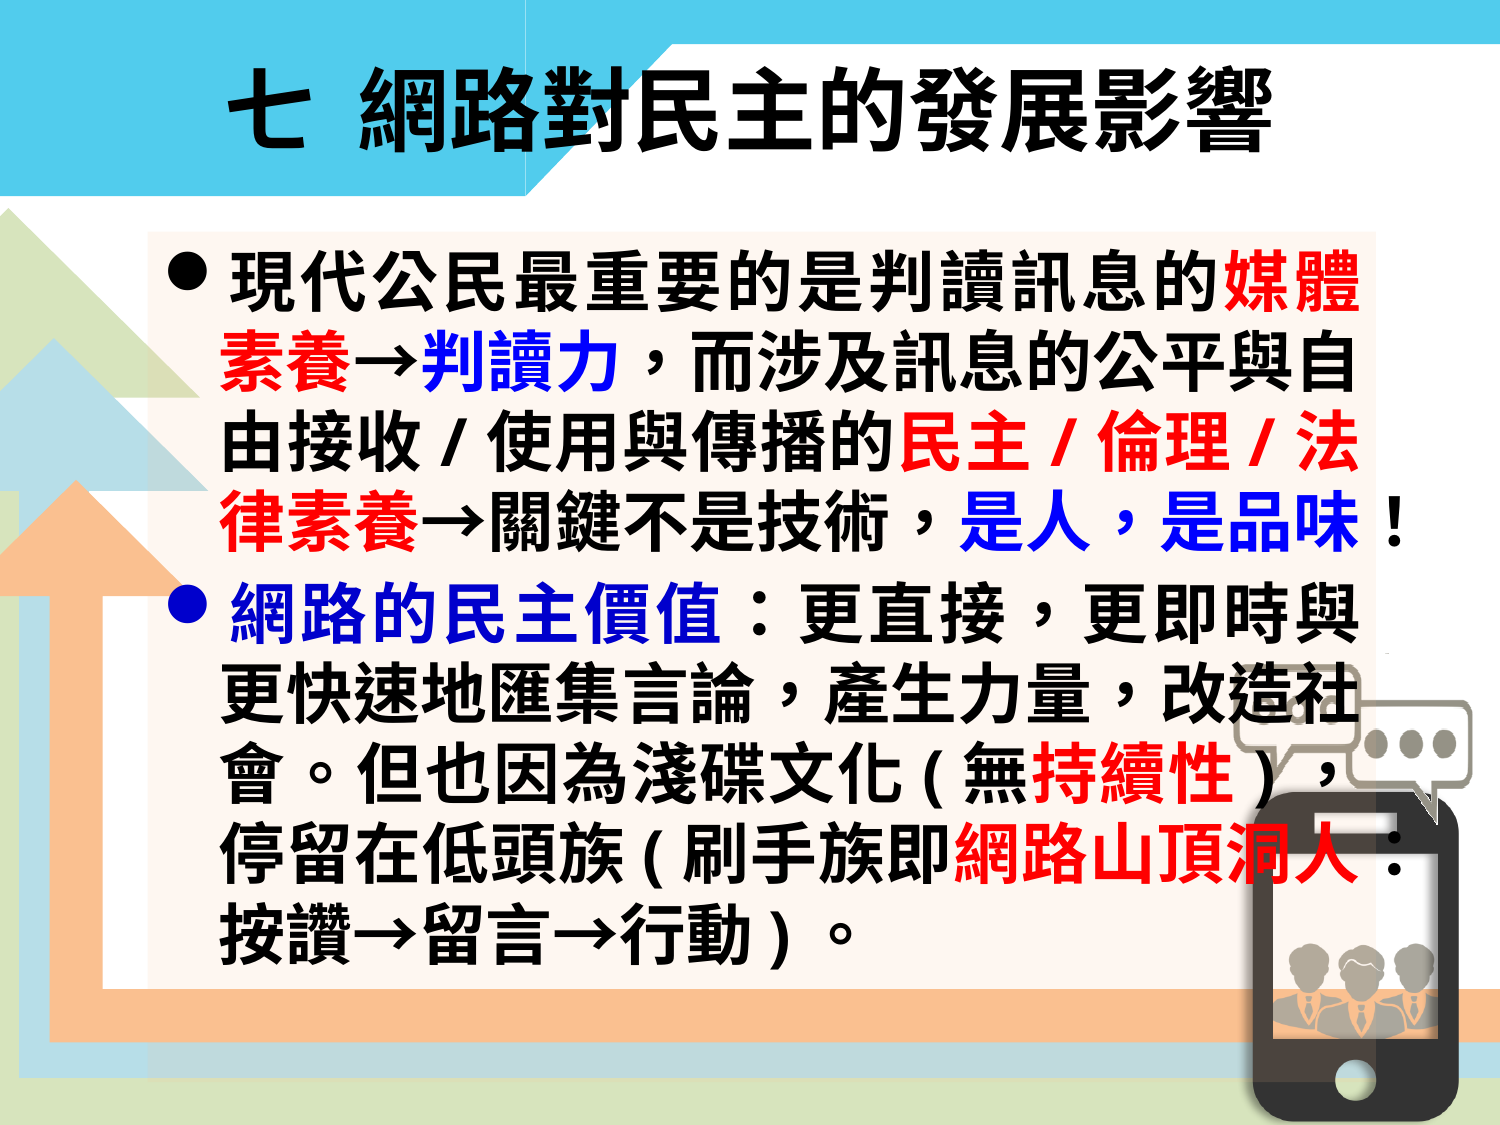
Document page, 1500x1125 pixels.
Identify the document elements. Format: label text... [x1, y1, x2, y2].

picture [1376, 645, 1500, 835]
list 現代公民最重要的是判讀訊息的媒體素養→判讀力，而涉及訊息的公平與自由接收/使用與傳播的民主/倫理/法律素養→關鍵不是技術，是人，是品味！ 網路的民主價值：更直接，更即時與更快速地匯集言論，產生力量，改造社會。但也因為淺碟文化(無持續性)，停留在低頭族(刷手族即網路山頂洞人：按讚→留言→行動)。 [147, 231, 1376, 1083]
title 七 網路對民主的發展影響 [64, 30, 1436, 185]
